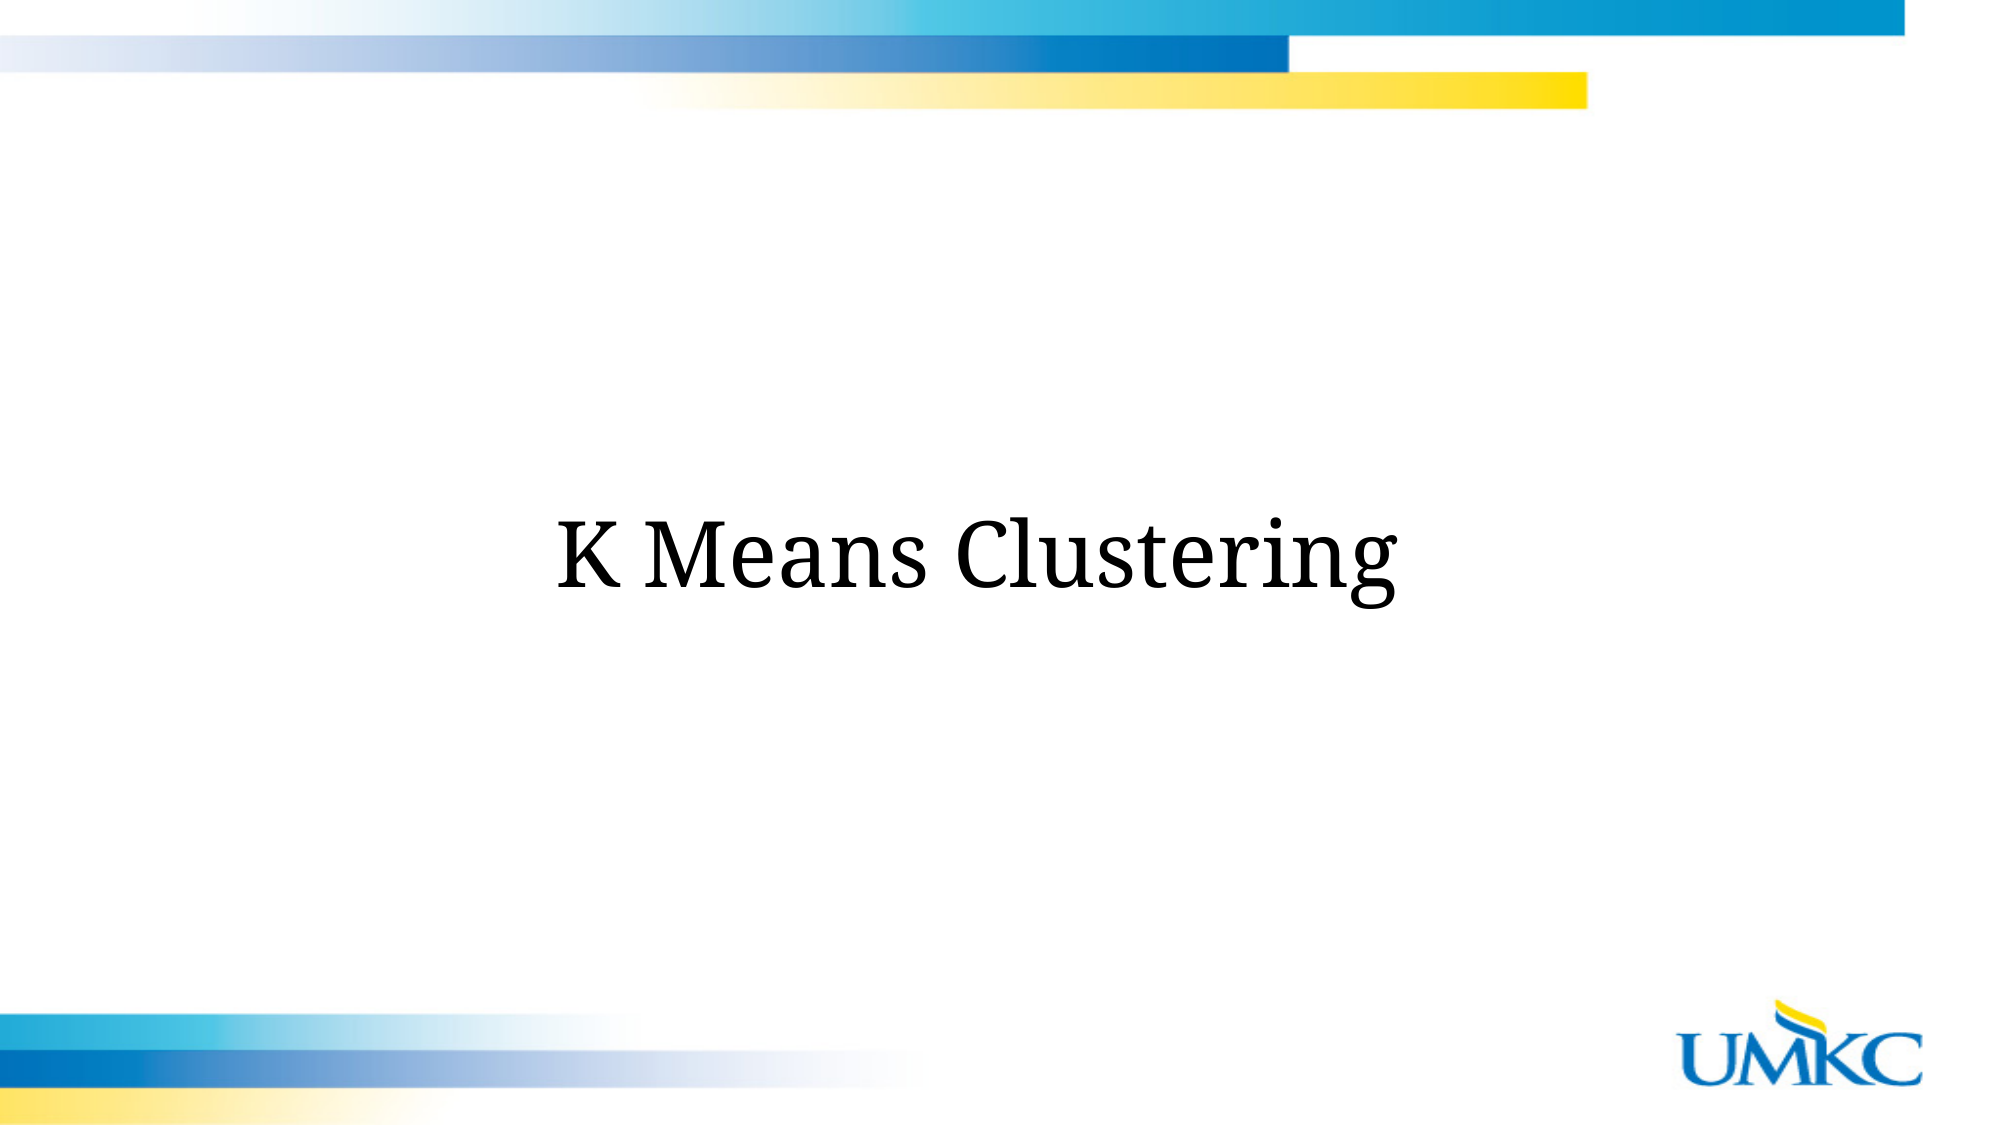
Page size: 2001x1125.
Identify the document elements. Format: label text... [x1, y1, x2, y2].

picture [0, 0, 2001, 1125]
title K Means Clustering [131, 457, 1821, 645]
